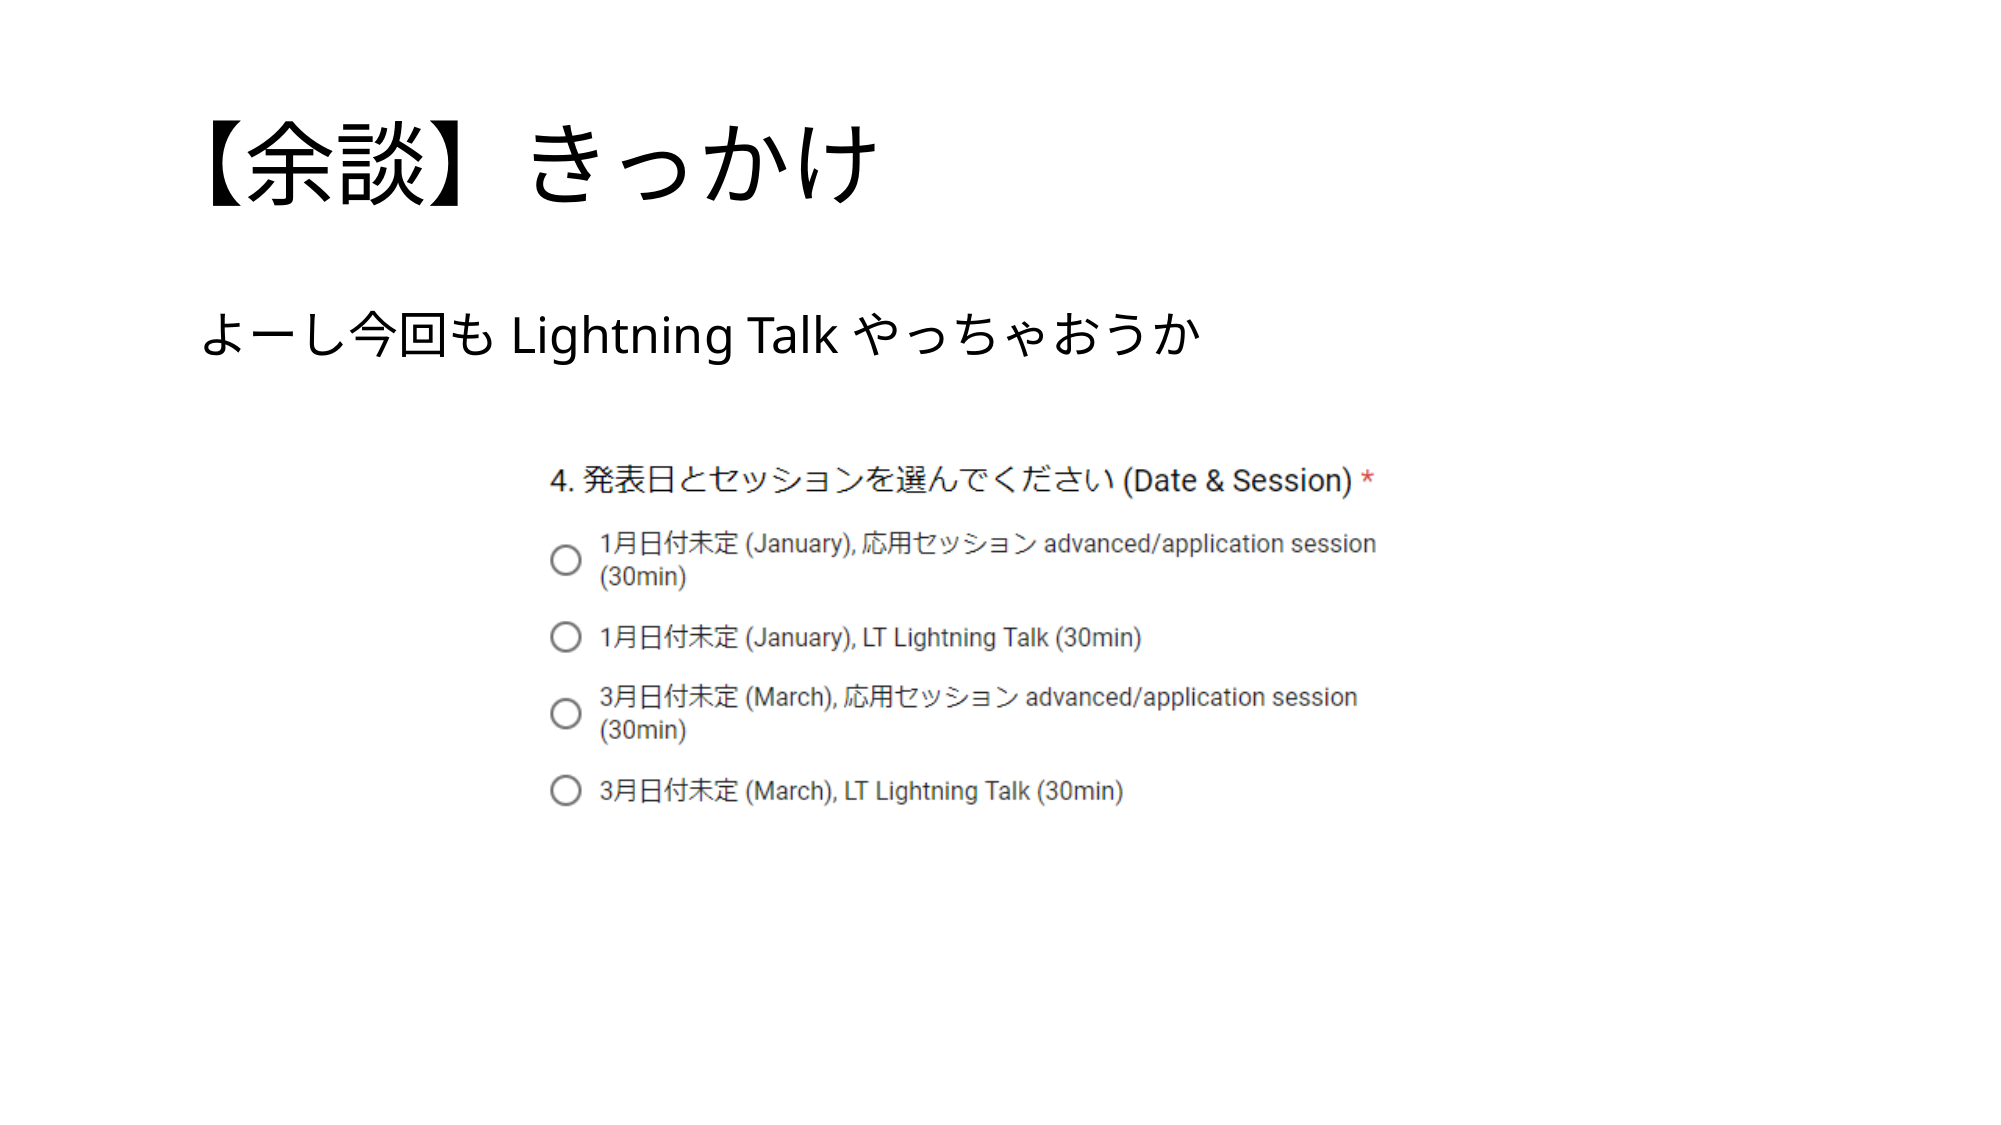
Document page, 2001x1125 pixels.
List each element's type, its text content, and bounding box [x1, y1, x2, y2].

title 【余談】きっかけ [137, 59, 1863, 278]
text_box よーし今回もLightning Talkやっちゃおうか [183, 295, 1217, 371]
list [499, 443, 1490, 869]
